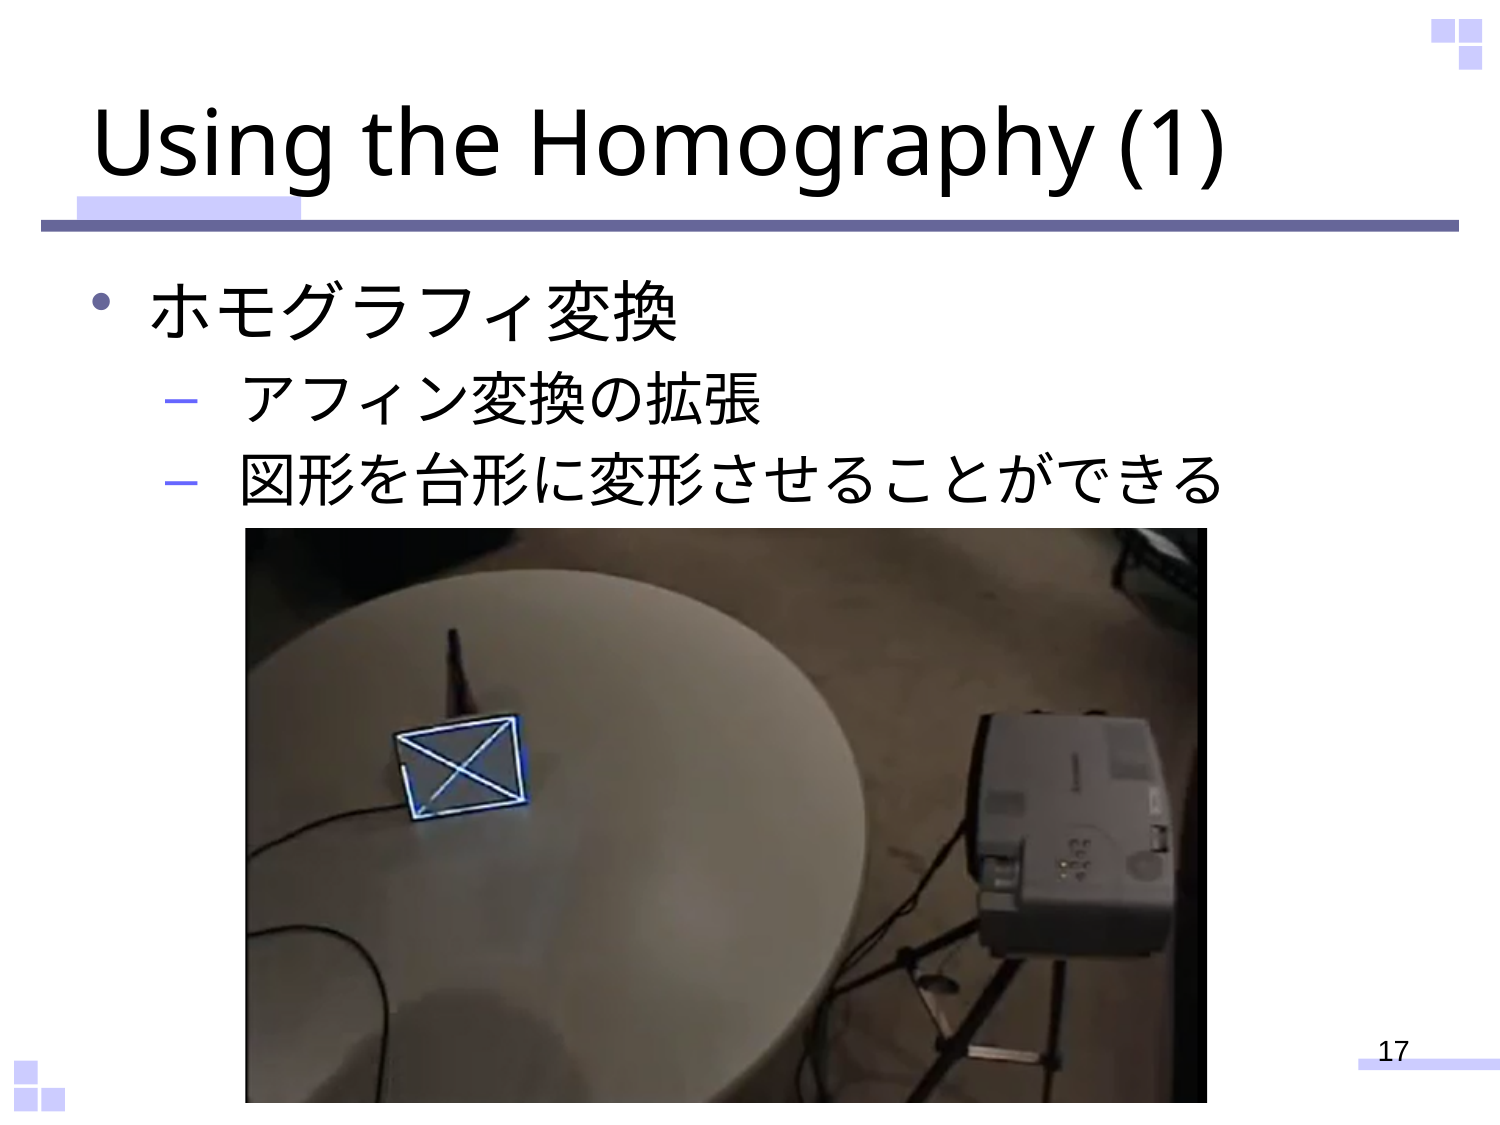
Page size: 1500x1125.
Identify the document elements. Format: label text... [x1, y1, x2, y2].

title Using the Homography (1) [75, 45, 1425, 233]
list ホモグラフィ変換 アフィン変換の拡張 図形を台形に変形させることができる [75, 262, 1425, 1005]
picture [245, 528, 1208, 1103]
slide_number 17 [1208, 1024, 1425, 1103]
